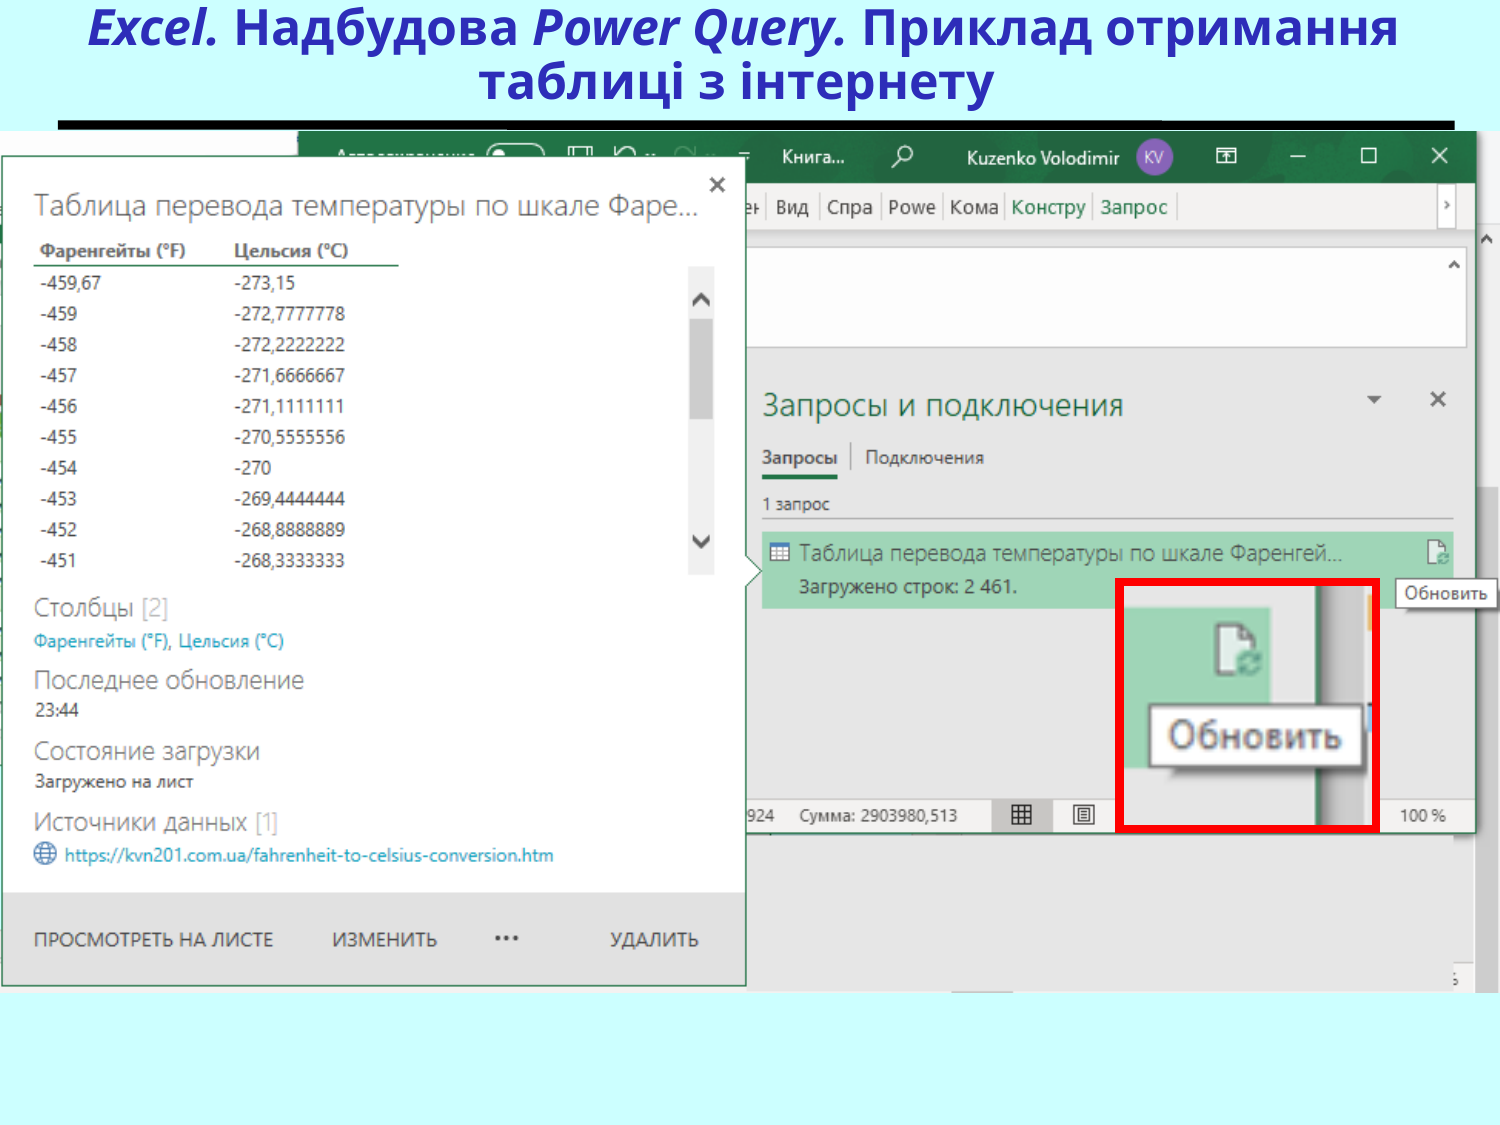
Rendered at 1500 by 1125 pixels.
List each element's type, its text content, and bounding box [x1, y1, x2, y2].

text_box Excel. Надбудова Power Query. Приклад отримання таблиці з інтернету [37, 0, 1450, 113]
picture [0, 131, 1500, 993]
